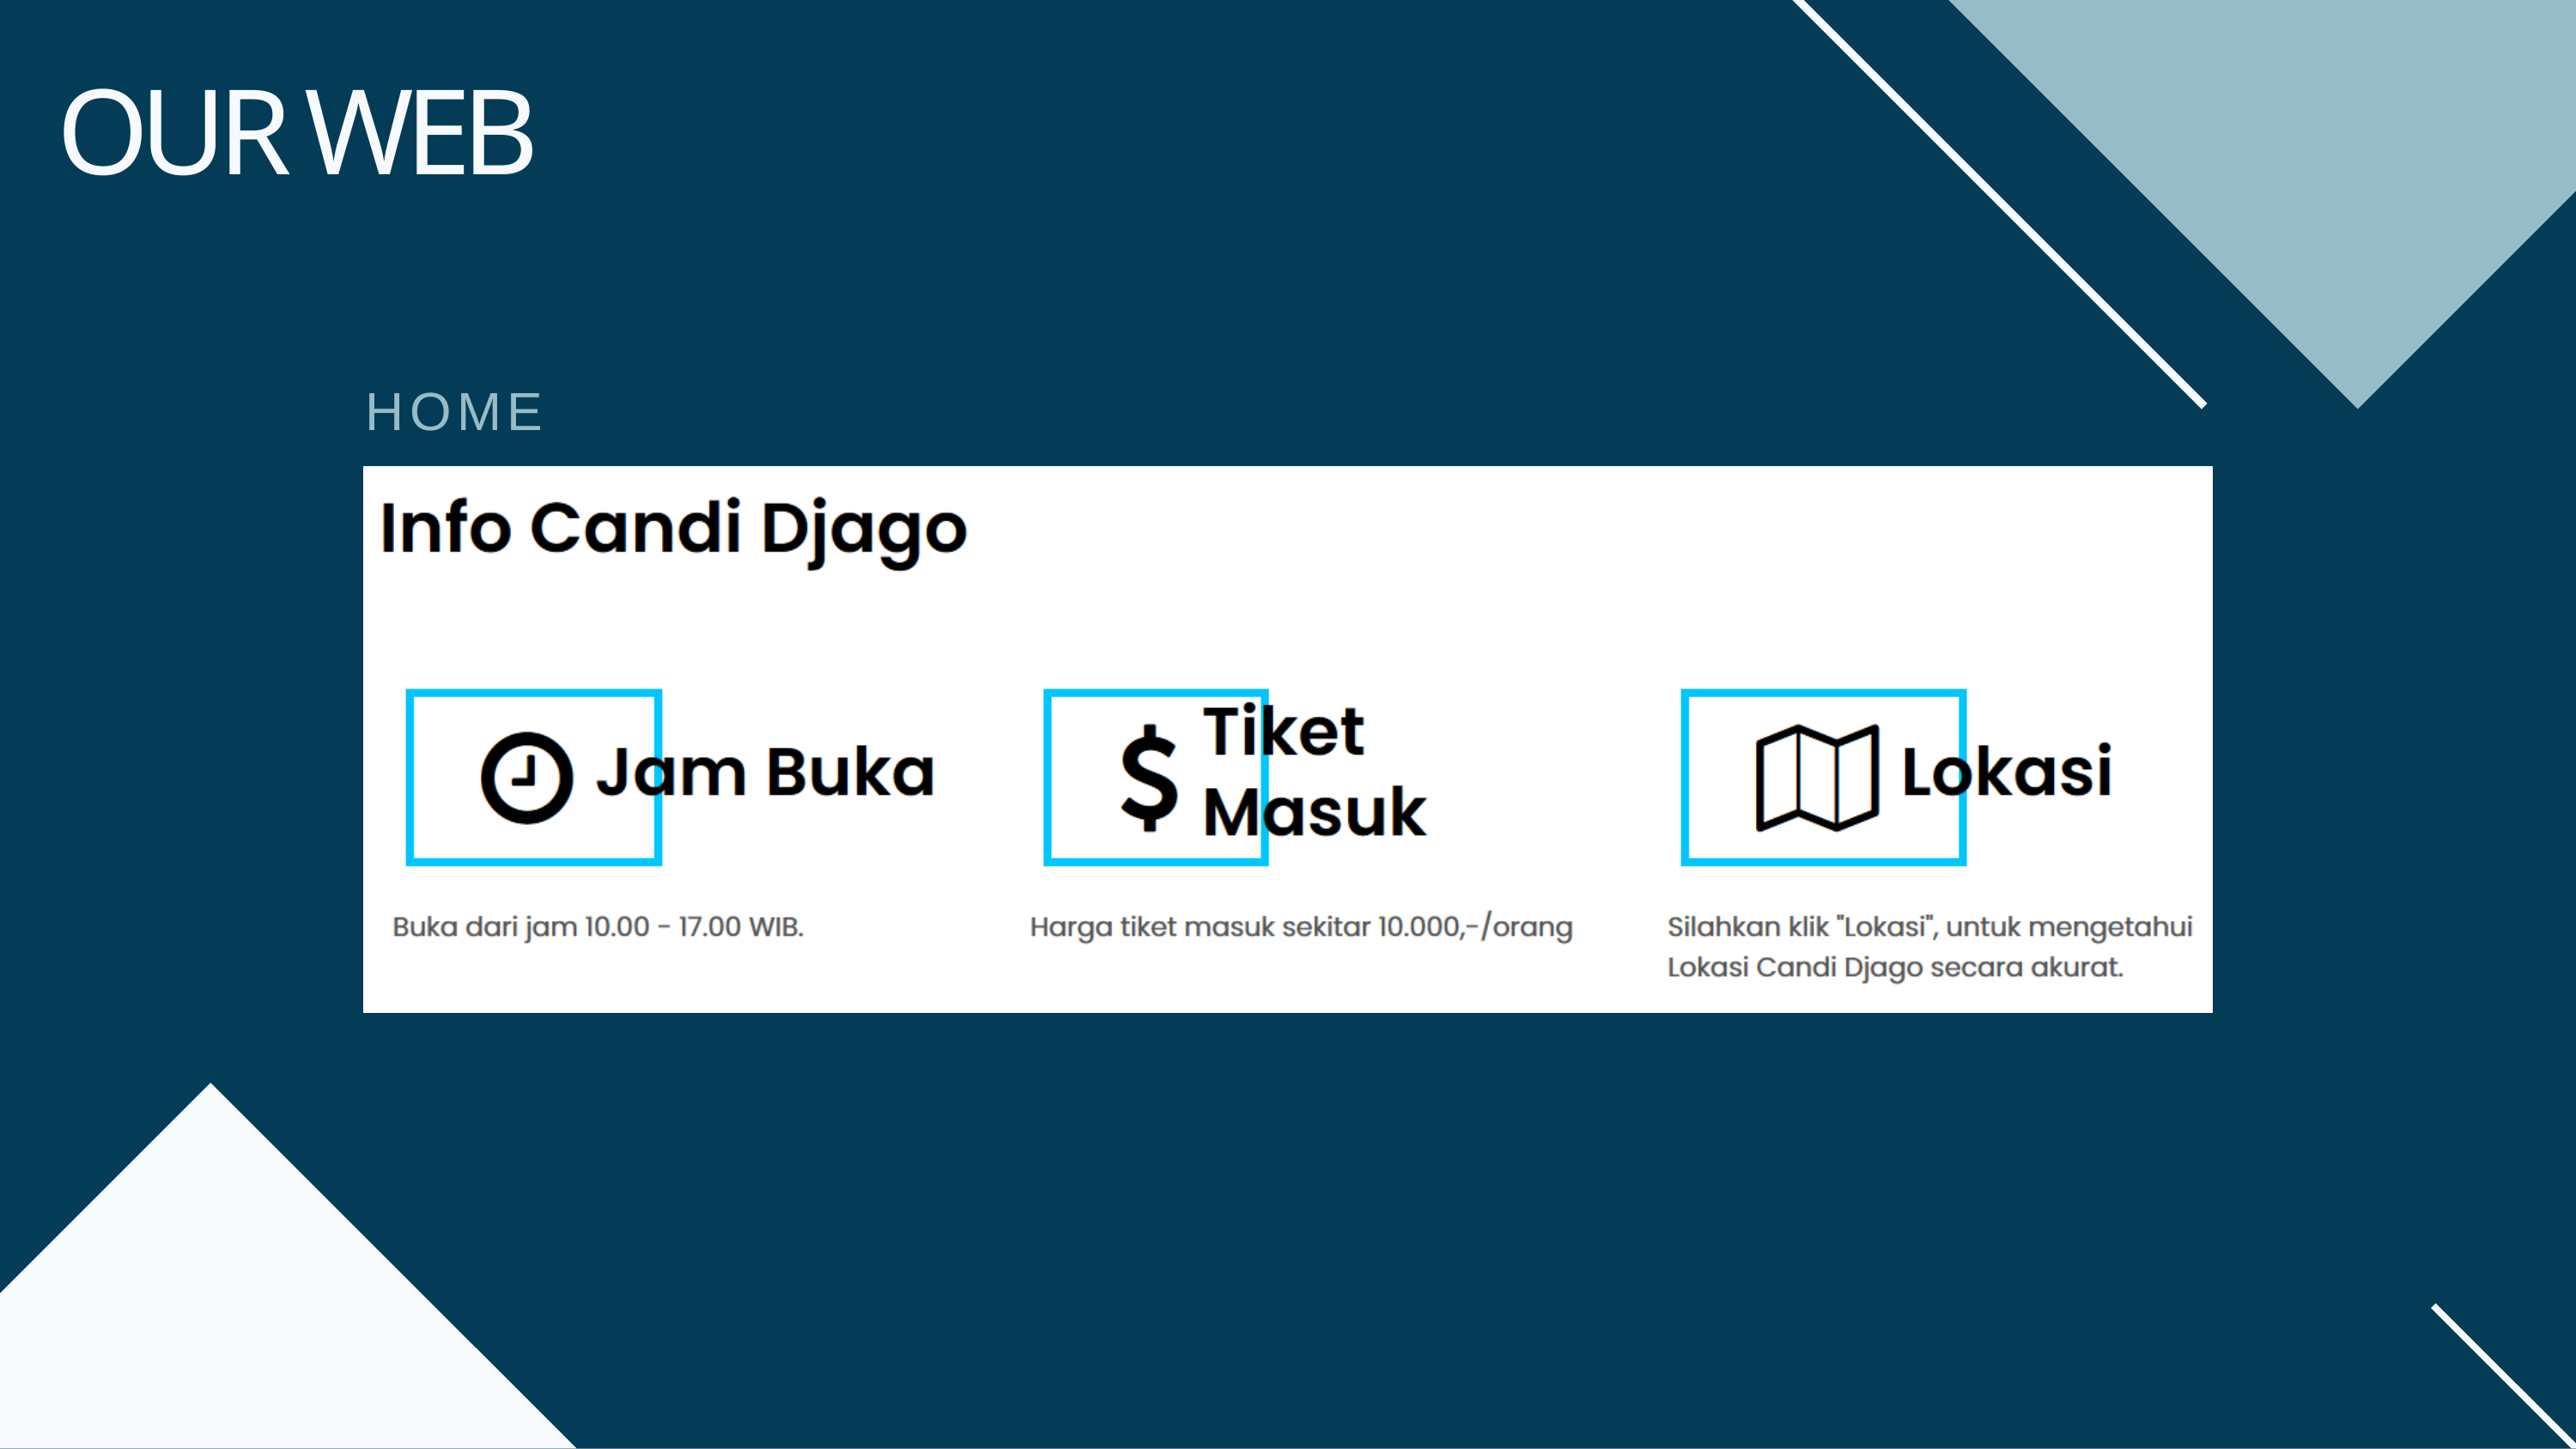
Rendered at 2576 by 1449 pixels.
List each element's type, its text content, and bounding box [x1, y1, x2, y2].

picture [364, 467, 2212, 1012]
text_box [0, 1082, 577, 1449]
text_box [1792, 0, 2576, 409]
text_box [2431, 1303, 2576, 1449]
text_box OUR WEB [42, 20, 762, 204]
text_box HOME [363, 374, 552, 442]
